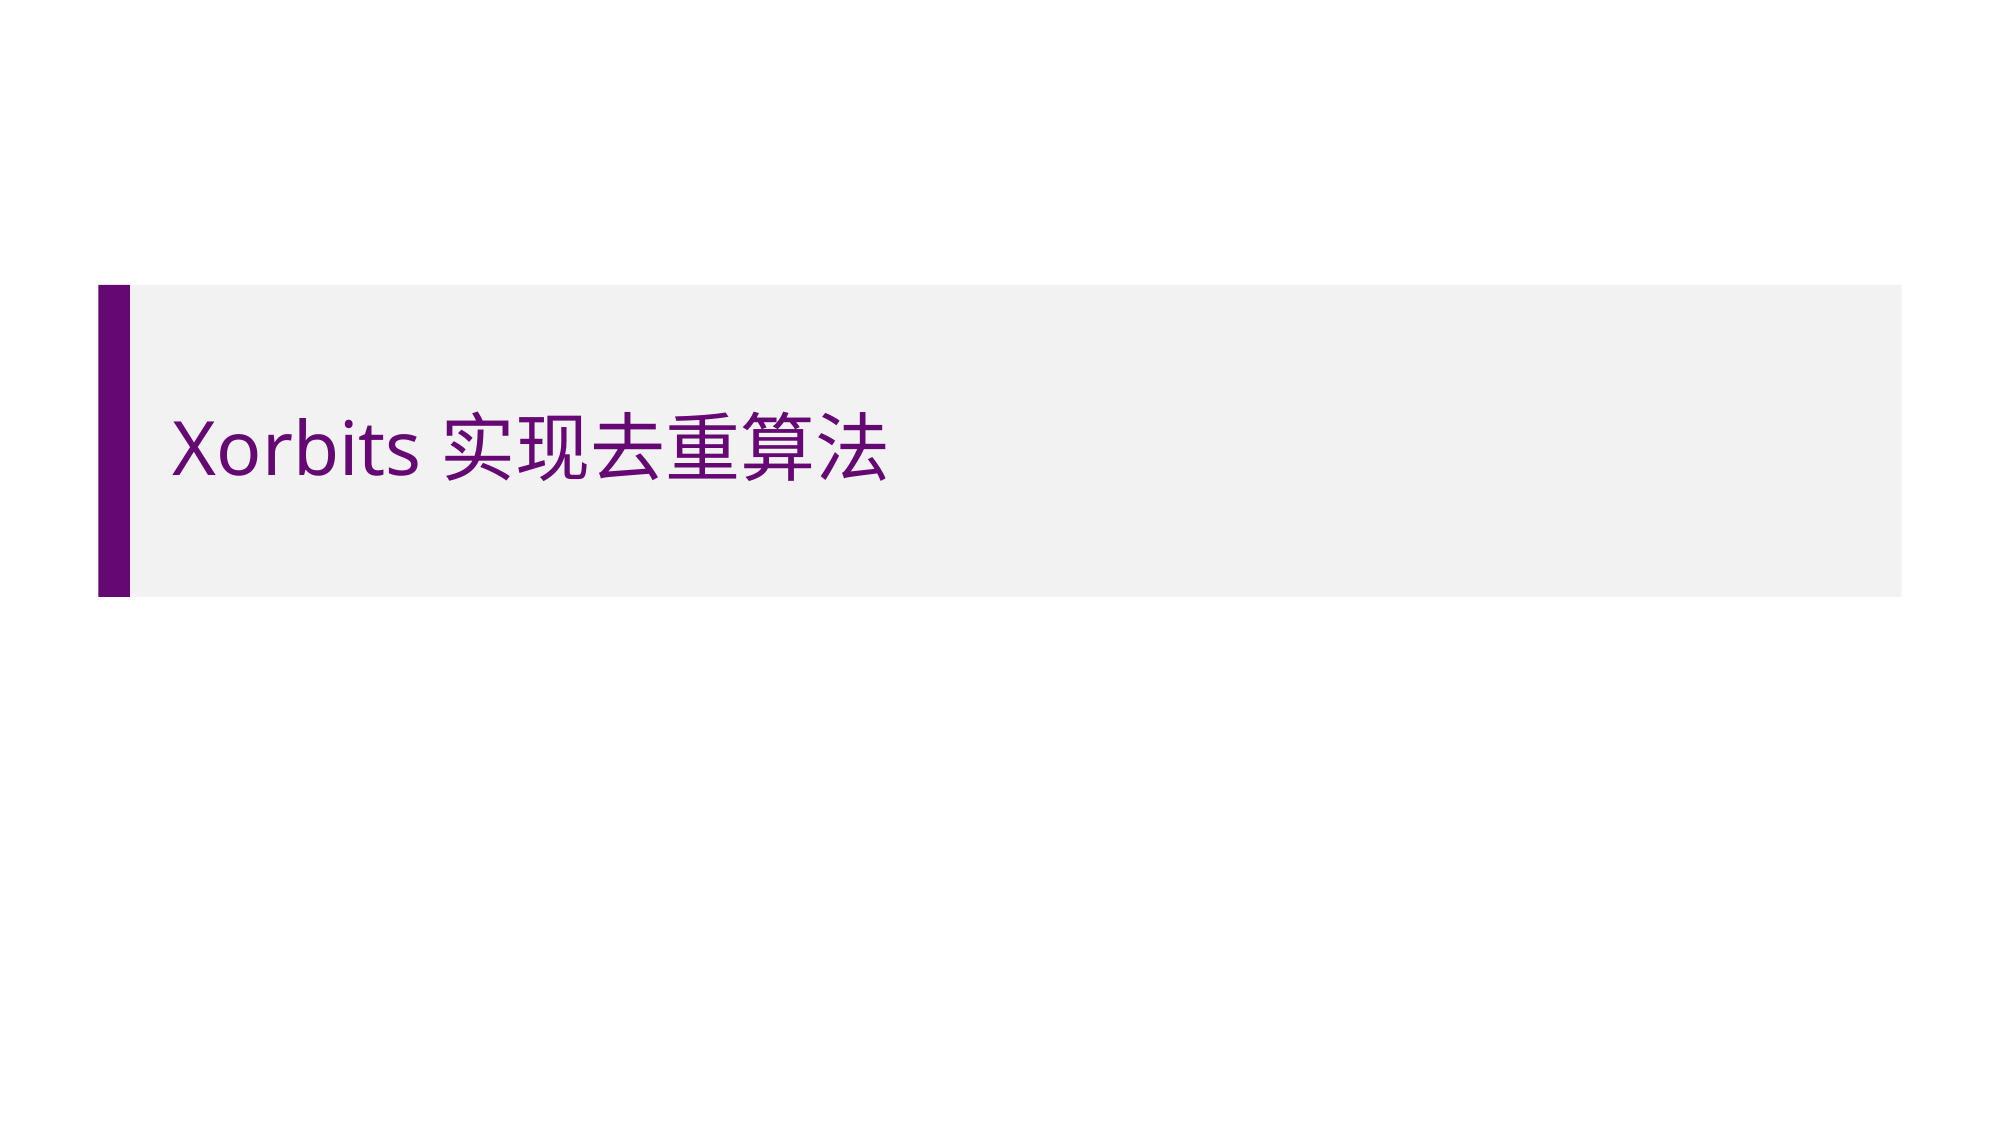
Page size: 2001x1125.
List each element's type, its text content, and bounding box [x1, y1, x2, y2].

title Xorbits实现去重算法 [157, 331, 1843, 559]
